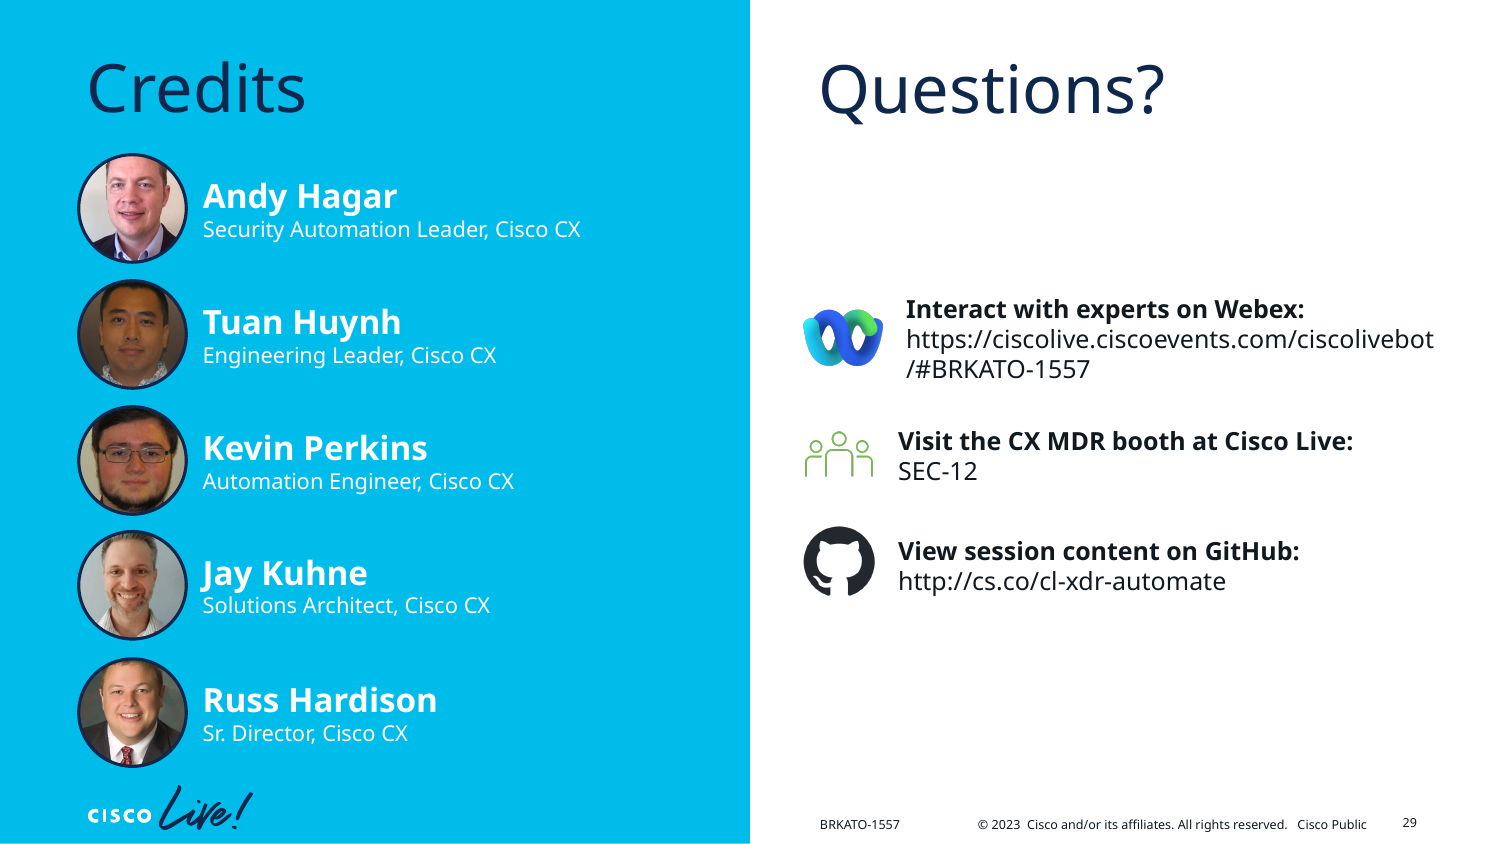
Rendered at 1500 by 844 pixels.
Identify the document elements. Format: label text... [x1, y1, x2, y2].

list Interact with experts on Webex: https://ciscolive.ciscoevents.com/ciscolivebot/#BRKATO-1557 [890, 286, 1455, 344]
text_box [78, 137, 610, 280]
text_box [78, 263, 553, 388]
text_box Visit the CX MDR booth at Cisco Live: SEC-12 [888, 418, 1466, 476]
footer BRKATO-1557 [809, 811, 960, 838]
text_box Questions? [803, 51, 1429, 159]
title Credits [71, 51, 697, 159]
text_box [78, 664, 553, 784]
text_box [78, 513, 553, 657]
text_box View session content on GitHub: http://cs.co/cl-xdr-automate [883, 528, 1466, 585]
slide_number 29 [1373, 800, 1432, 844]
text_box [78, 389, 553, 513]
picture [795, 407, 884, 496]
picture [801, 524, 876, 598]
picture [802, 297, 884, 378]
